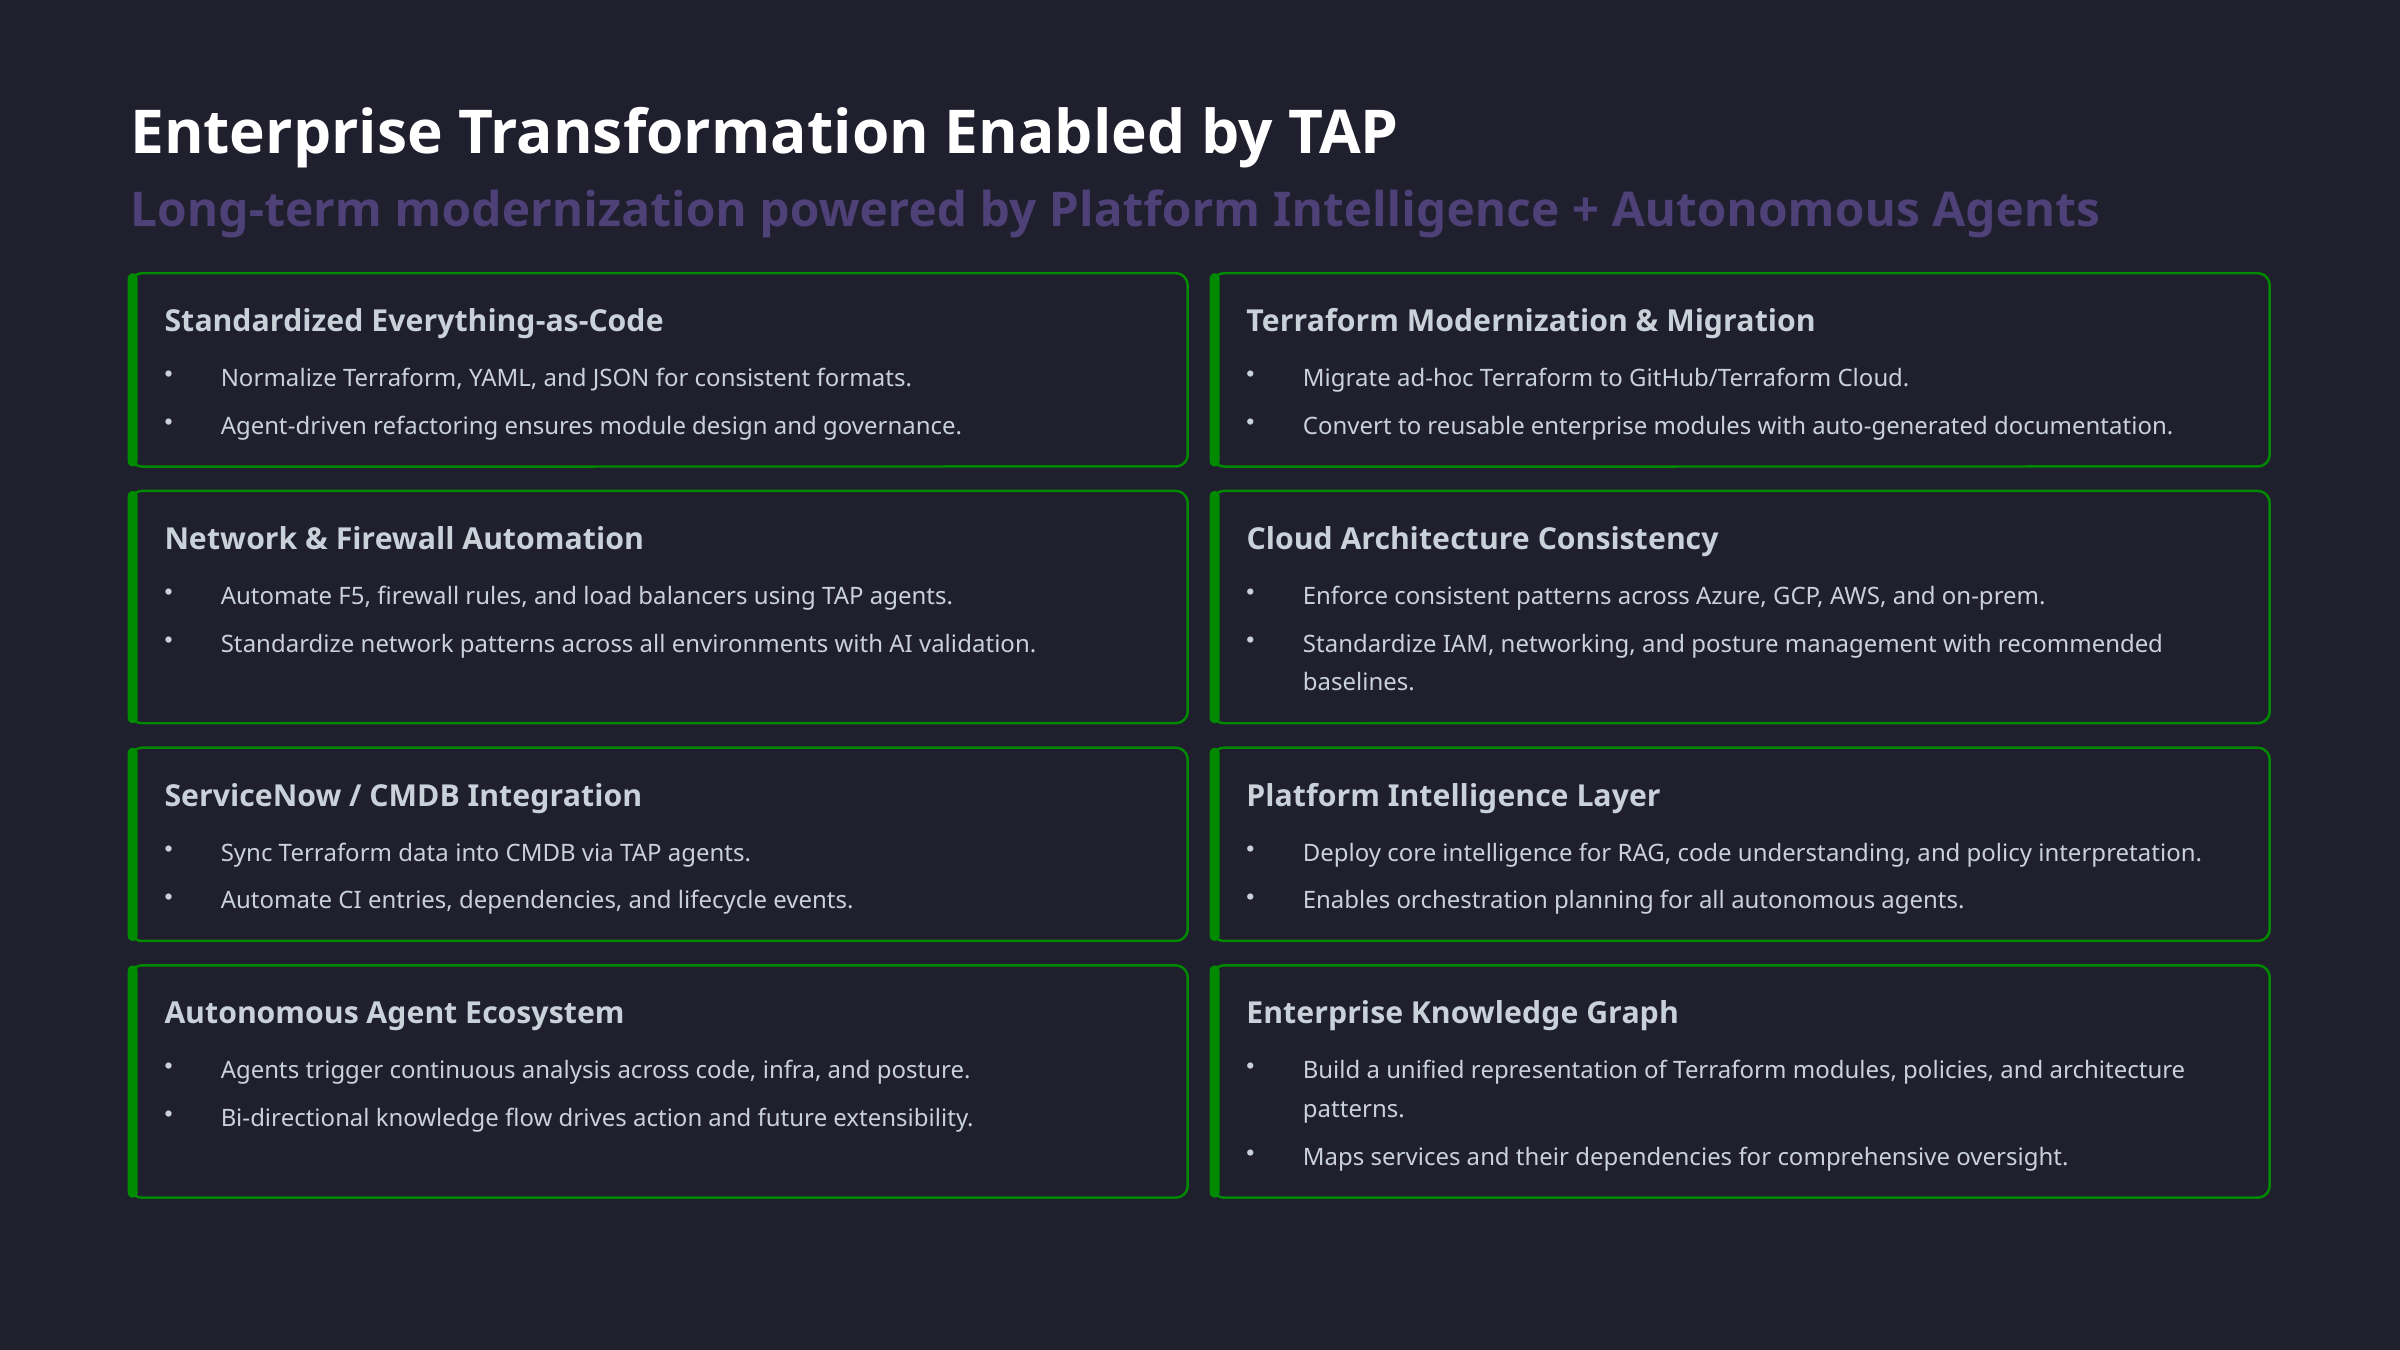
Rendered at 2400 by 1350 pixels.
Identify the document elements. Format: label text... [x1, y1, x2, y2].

text_box Deploy core intelligence for RAG, code understanding, and policy interpretation. [1246, 827, 2243, 867]
text_box [137, 273, 1188, 467]
text_box [127, 747, 138, 941]
text_box Standardize IAM, networking, and posture management with recommended baselines. [1246, 618, 2243, 697]
text_box Bi-directional knowledge flow drives action and future extensibility. [164, 1092, 1161, 1132]
text_box Enterprise Knowledge Graph [1246, 992, 1675, 1031]
text_box [1218, 490, 2270, 724]
text_box [136, 490, 1188, 724]
text_box Long-term modernization powered by Platform Intelligence + Autonomous Agents [130, 175, 2081, 237]
text_box Migrate ad-hoc Terraform to GitHub/Terraform Cloud. [1246, 352, 2243, 392]
text_box [1209, 965, 1220, 1198]
text_box [137, 965, 1188, 1198]
text_box [127, 490, 138, 724]
text_box Sync Terraform data into CMDB via TAP agents. [164, 827, 1161, 867]
text_box Standardized Everything-as-Code [164, 300, 676, 339]
text_box Agents trigger continuous analysis across code, infra, and posture. [164, 1045, 1161, 1085]
text_box Autonomous Agent Ecosystem [164, 992, 626, 1031]
text_box Maps services and their dependencies for comprehensive oversight. [1246, 1131, 2243, 1171]
text_box [1209, 490, 1220, 724]
text_box [1209, 273, 1220, 467]
text_box [127, 965, 138, 1198]
text_box Convert to reusable enterprise modules with auto-generated documentation. [1246, 400, 2243, 440]
text_box [127, 273, 138, 467]
text_box Standardize network patterns across all environments with AI validation. [164, 618, 1161, 658]
text_box Platform Intelligence Layer [1246, 774, 1645, 813]
text_box Normalize Terraform, YAML, and JSON for consistent formats. [164, 352, 1161, 392]
text_box [1219, 965, 2270, 1198]
text_box Enables orchestration planning for all autonomous agents. [1246, 875, 2243, 914]
text_box [1219, 273, 2270, 467]
text_box ServiceNow / CMDB Integration [164, 774, 636, 813]
text_box Enforce consistent patterns across Azure, GCP, AWS, and on-prem. [1246, 570, 2243, 610]
text_box Enterprise Transformation Enabled by TAP [130, 89, 1393, 166]
text_box Build a unified representation of Terraform modules, policies, and architecture patterns. [1246, 1045, 2243, 1124]
text_box [1209, 747, 1220, 941]
text_box Cloud Architecture Consistency [1246, 517, 1722, 556]
text_box [1218, 747, 2270, 941]
text_box Automate F5, firewall rules, and load balancers using TAP agents. [164, 570, 1161, 610]
text_box Terraform Modernization & Migration [1246, 300, 1798, 339]
text_box [136, 747, 1188, 941]
text_box Agent-driven refactoring ensures module design and governance. [164, 400, 1161, 440]
text_box Network & Firewall Automation [164, 517, 625, 556]
text_box Automate CI entries, dependencies, and lifecycle events. [164, 875, 1161, 914]
